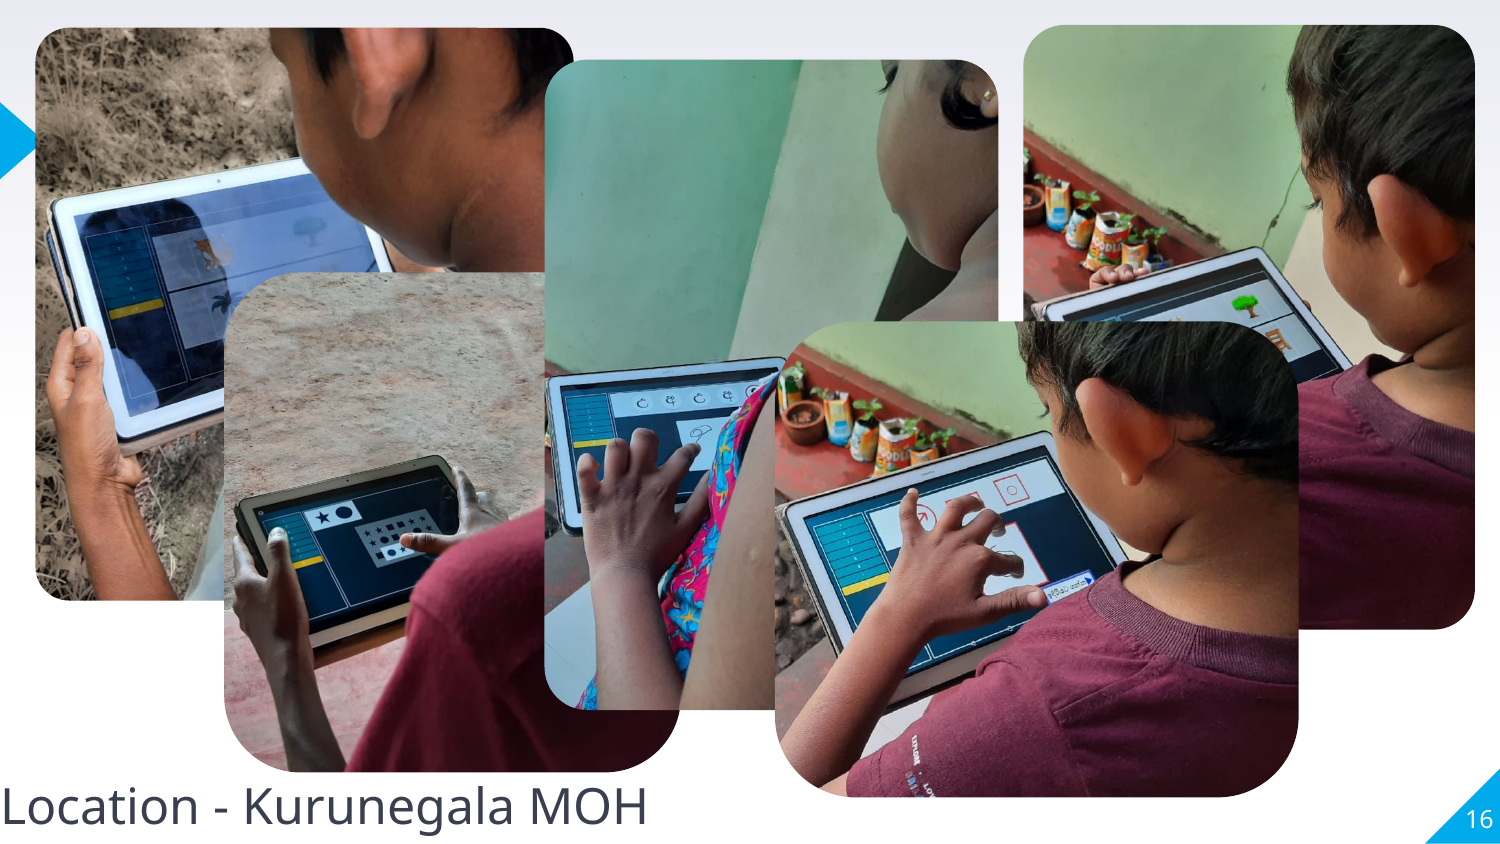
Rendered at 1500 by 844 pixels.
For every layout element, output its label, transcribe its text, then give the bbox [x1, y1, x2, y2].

slide_number ‹#› [1418, 760, 1494, 838]
title Location - Kurunegala MOH [0, 785, 714, 838]
picture [35, 24, 1476, 798]
